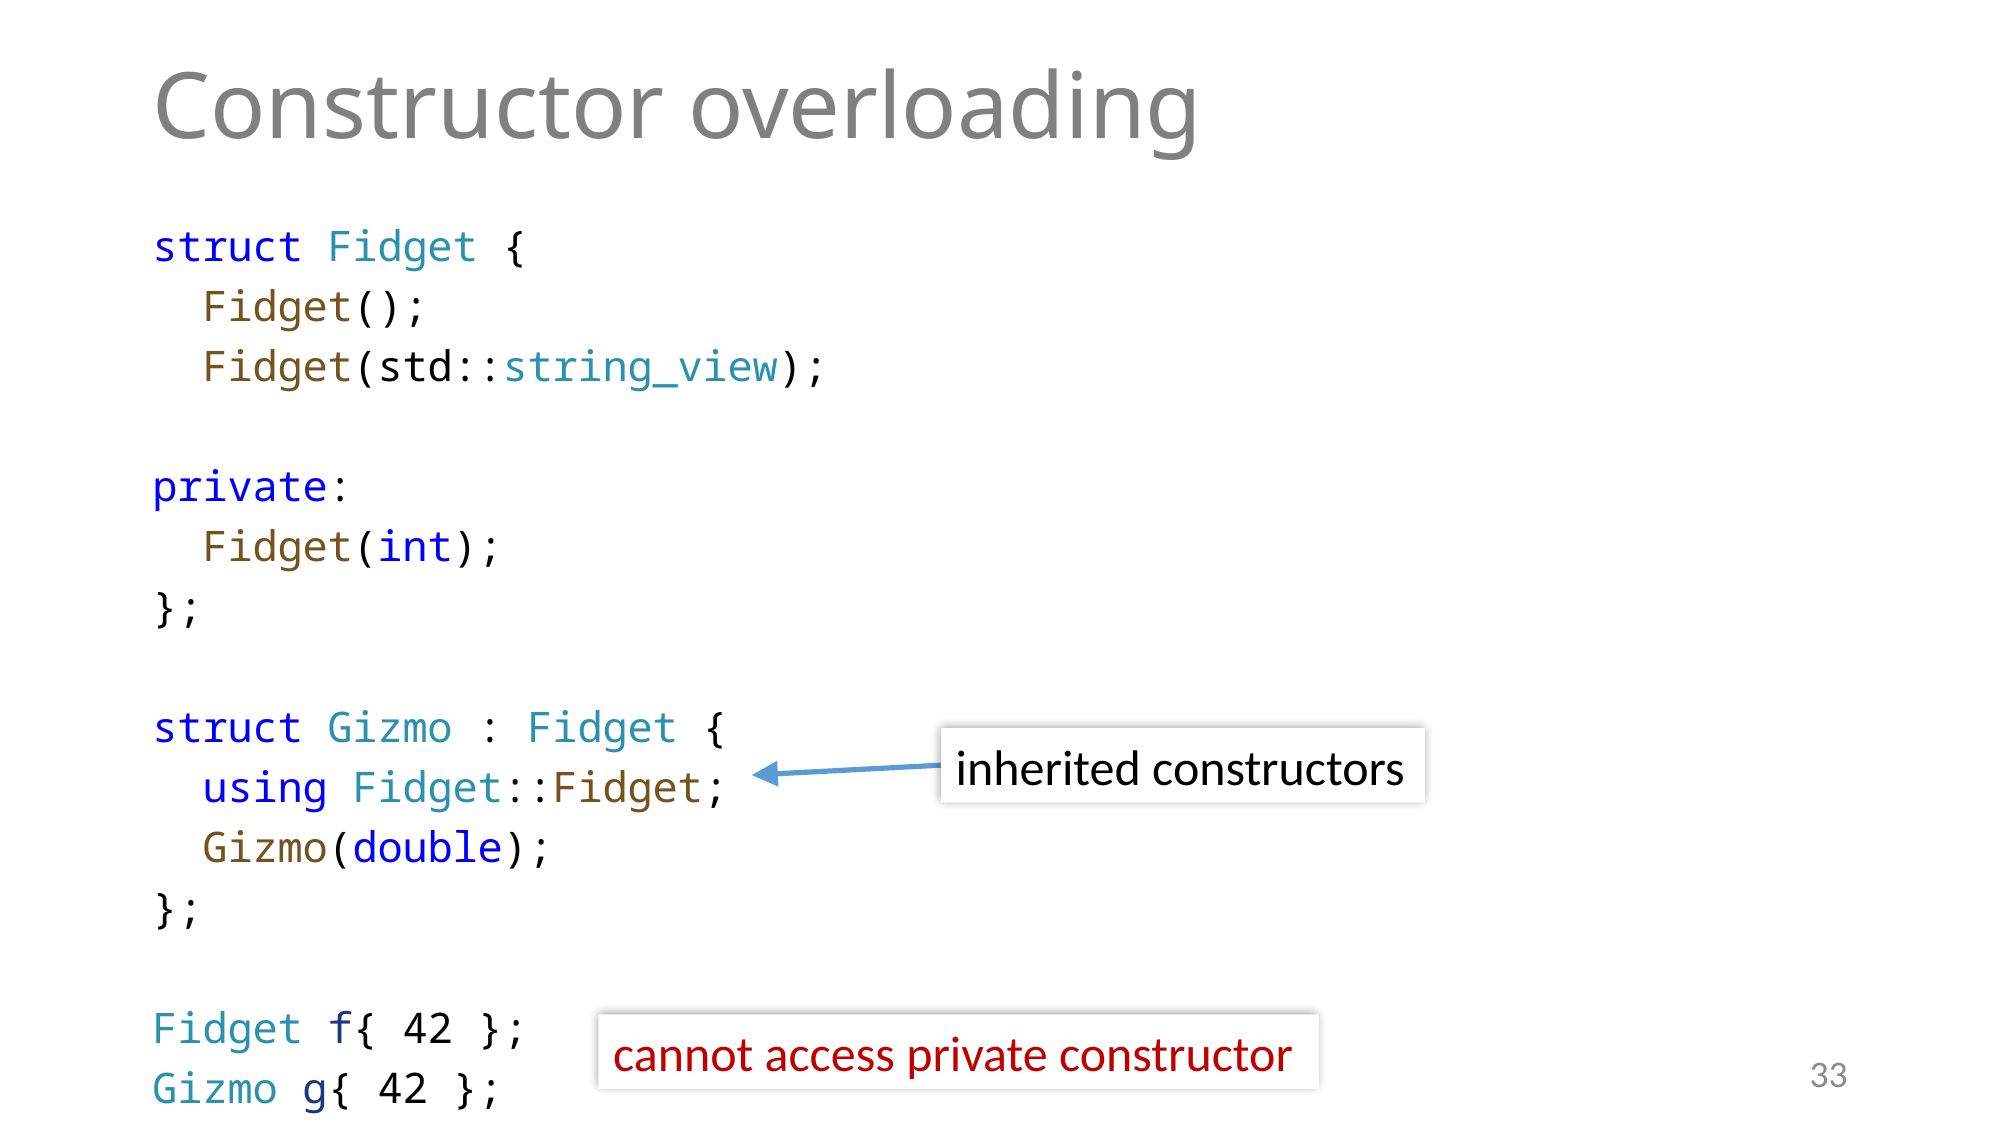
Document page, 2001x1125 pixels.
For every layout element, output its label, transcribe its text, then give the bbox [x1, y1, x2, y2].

text_box cannot access private constructor [598, 1014, 1319, 1089]
slide_number 33 [1412, 1042, 1863, 1103]
list struct Fidget { Fidget(); Fidget(std::string_view); private: Fidget(int); }; struct Gizmo : Fidget { using Fidget::Fidget; Gizmo(double); }; Fidget f{ 42 }; Gizmo g{ 42 }; [137, 217, 1863, 1125]
text_box inherited constructors [940, 727, 1426, 803]
title Constructor overloading [137, 0, 1863, 217]
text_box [751, 765, 941, 776]
